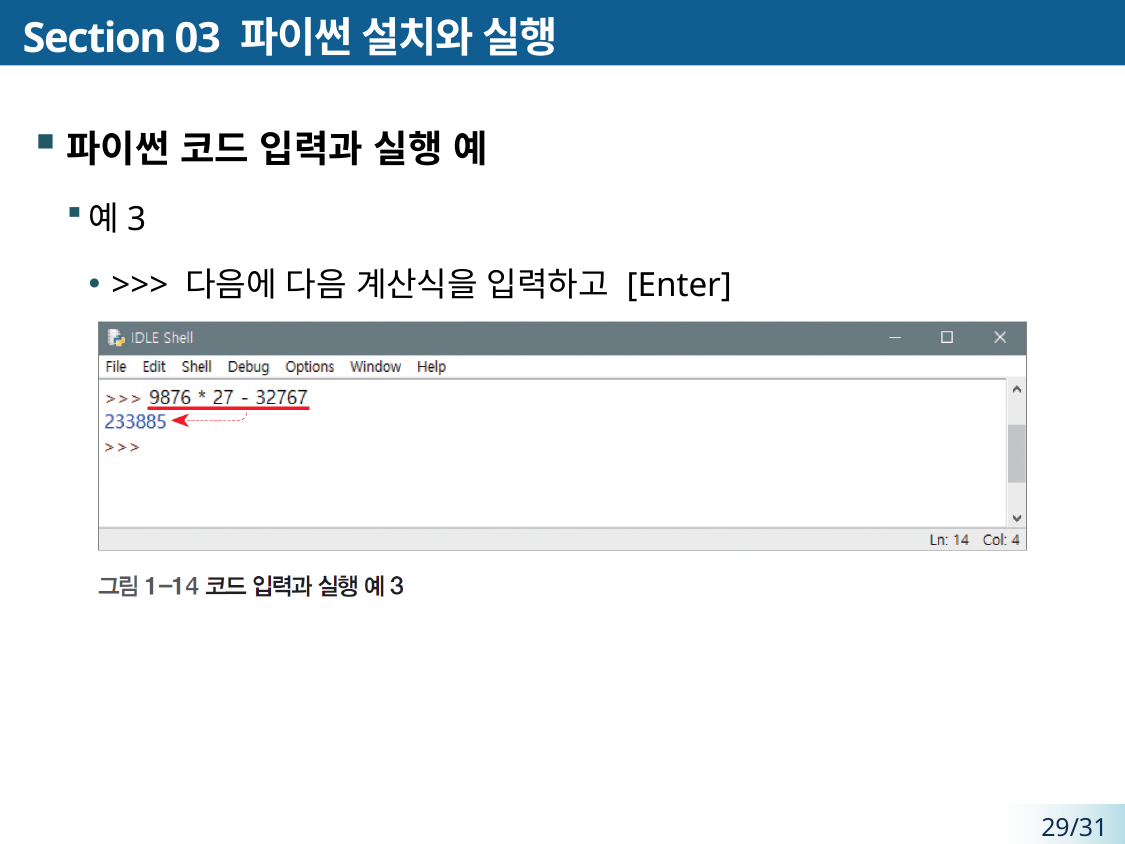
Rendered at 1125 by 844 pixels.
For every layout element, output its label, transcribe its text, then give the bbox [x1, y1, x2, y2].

title Section 03 파이썬 설치와 실행 [7, 6, 966, 65]
picture [94, 318, 1031, 611]
list 파이썬 코드 입력과 실행 예 예3 >>> 다음에 다음 계산식을 입력하고 [Enter] [7, 95, 1111, 793]
